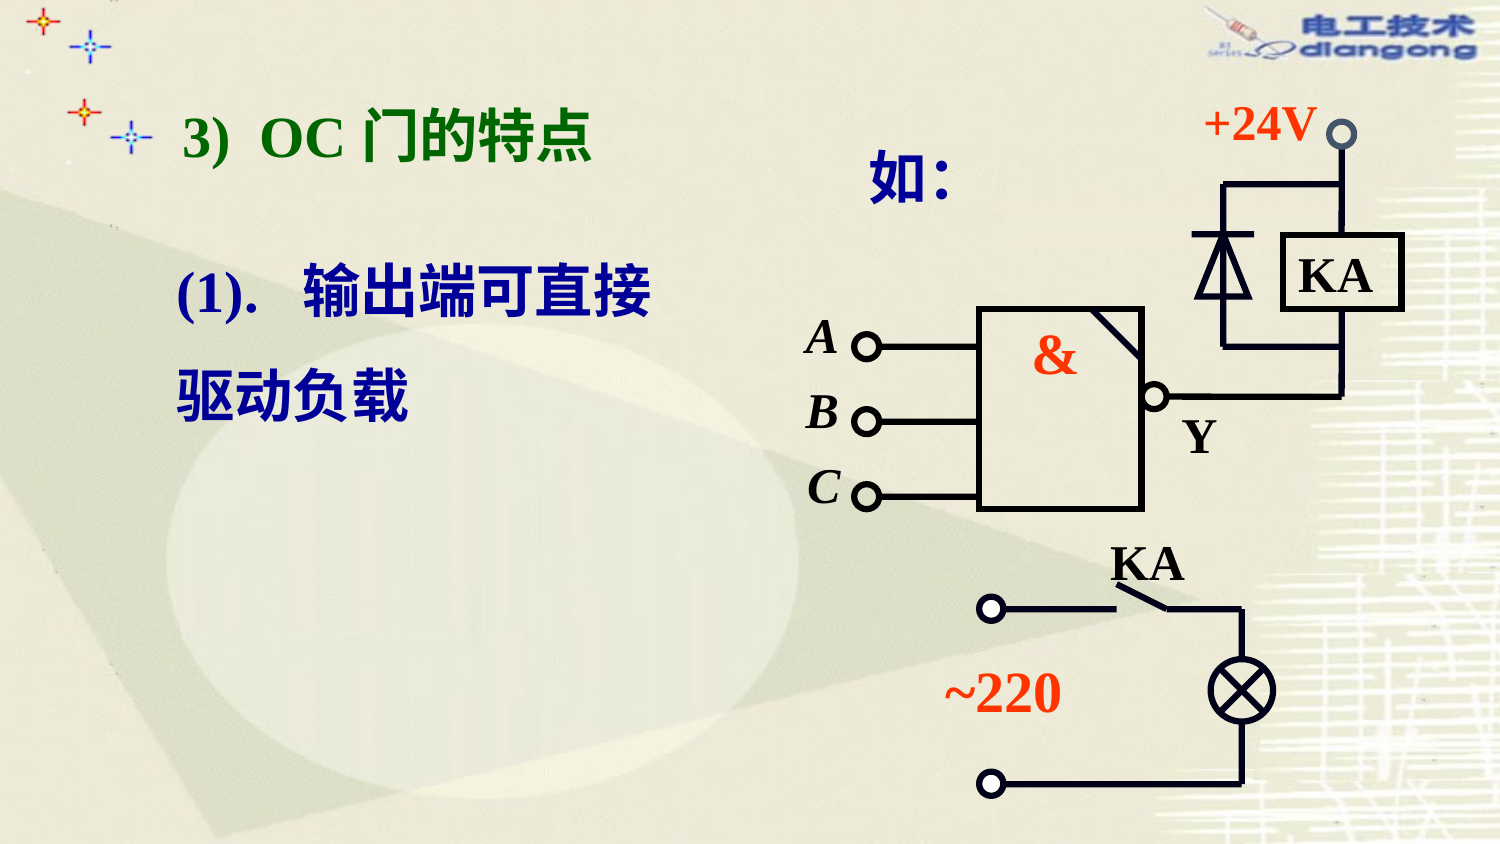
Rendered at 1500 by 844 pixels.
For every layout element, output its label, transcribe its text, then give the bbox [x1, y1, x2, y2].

text_box 3) OC门的特点 [167, 91, 609, 177]
picture [0, 0, 1500, 844]
text_box (1). 输出端可直接驱动负载 [161, 211, 717, 437]
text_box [791, 83, 1402, 796]
